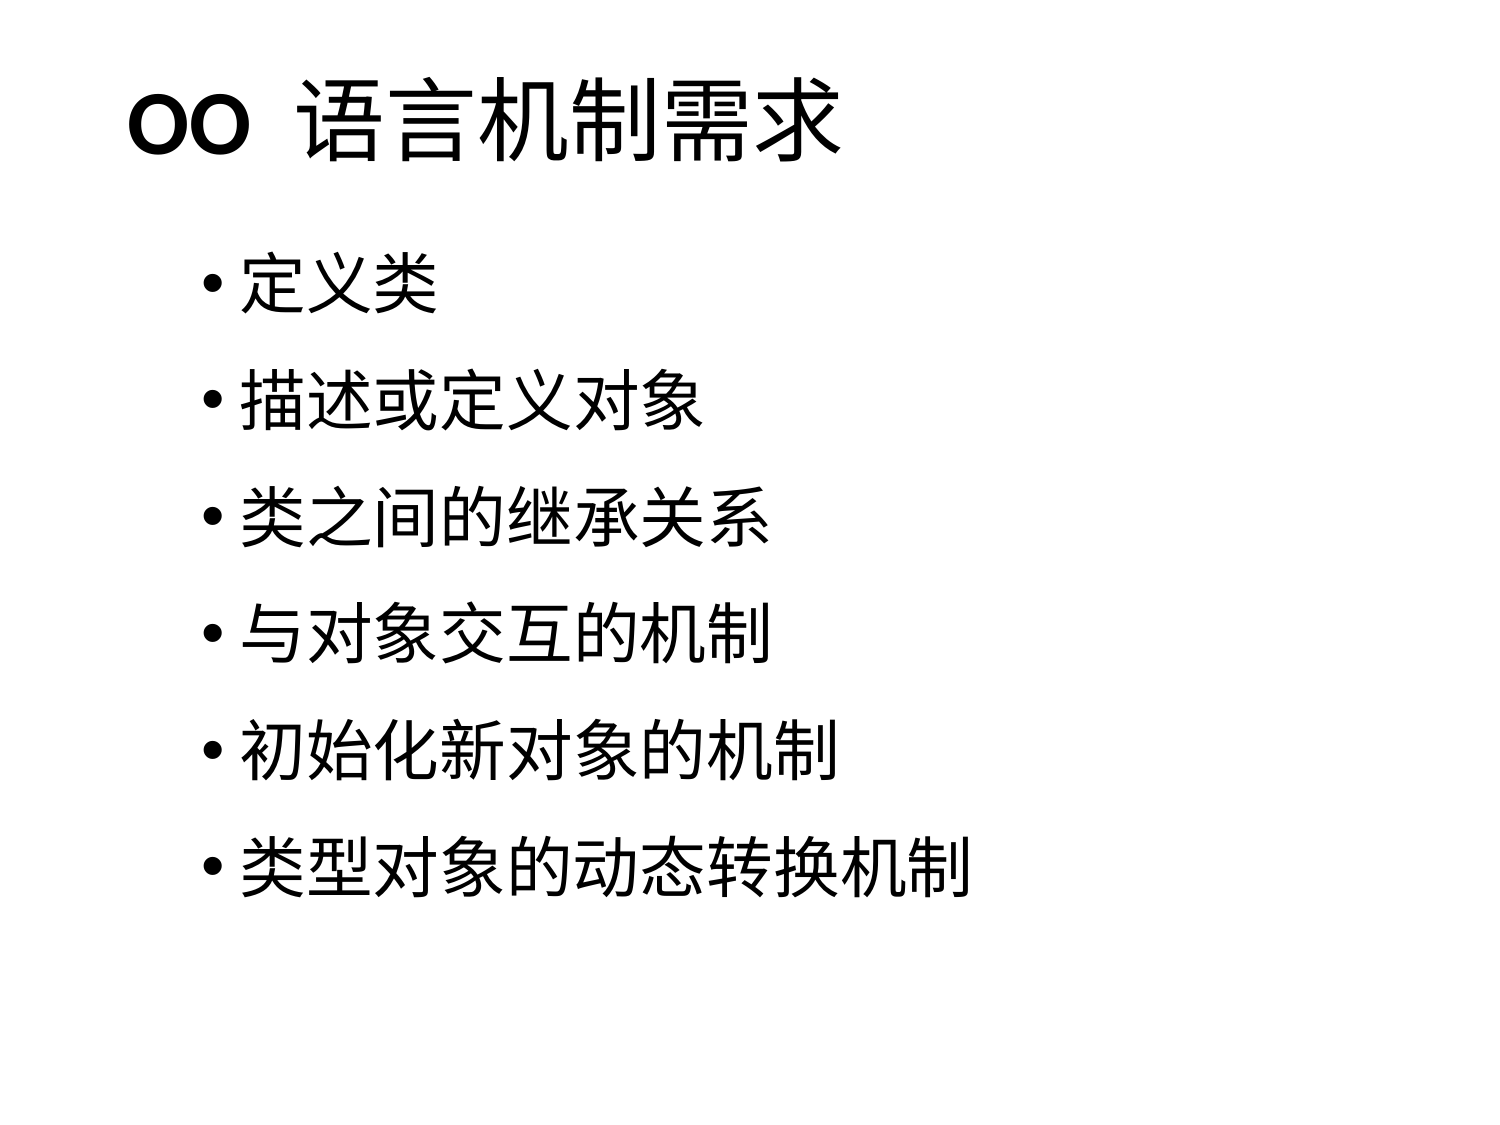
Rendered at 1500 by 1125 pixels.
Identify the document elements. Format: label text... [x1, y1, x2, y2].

list 定义类 描述或定义对象 类之间的继承关系 与对象交互的机制 初始化新对象的机制 类型对象的动态转换机制 [186, 218, 1146, 964]
title OO 语言机制需求 [112, 31, 1388, 219]
